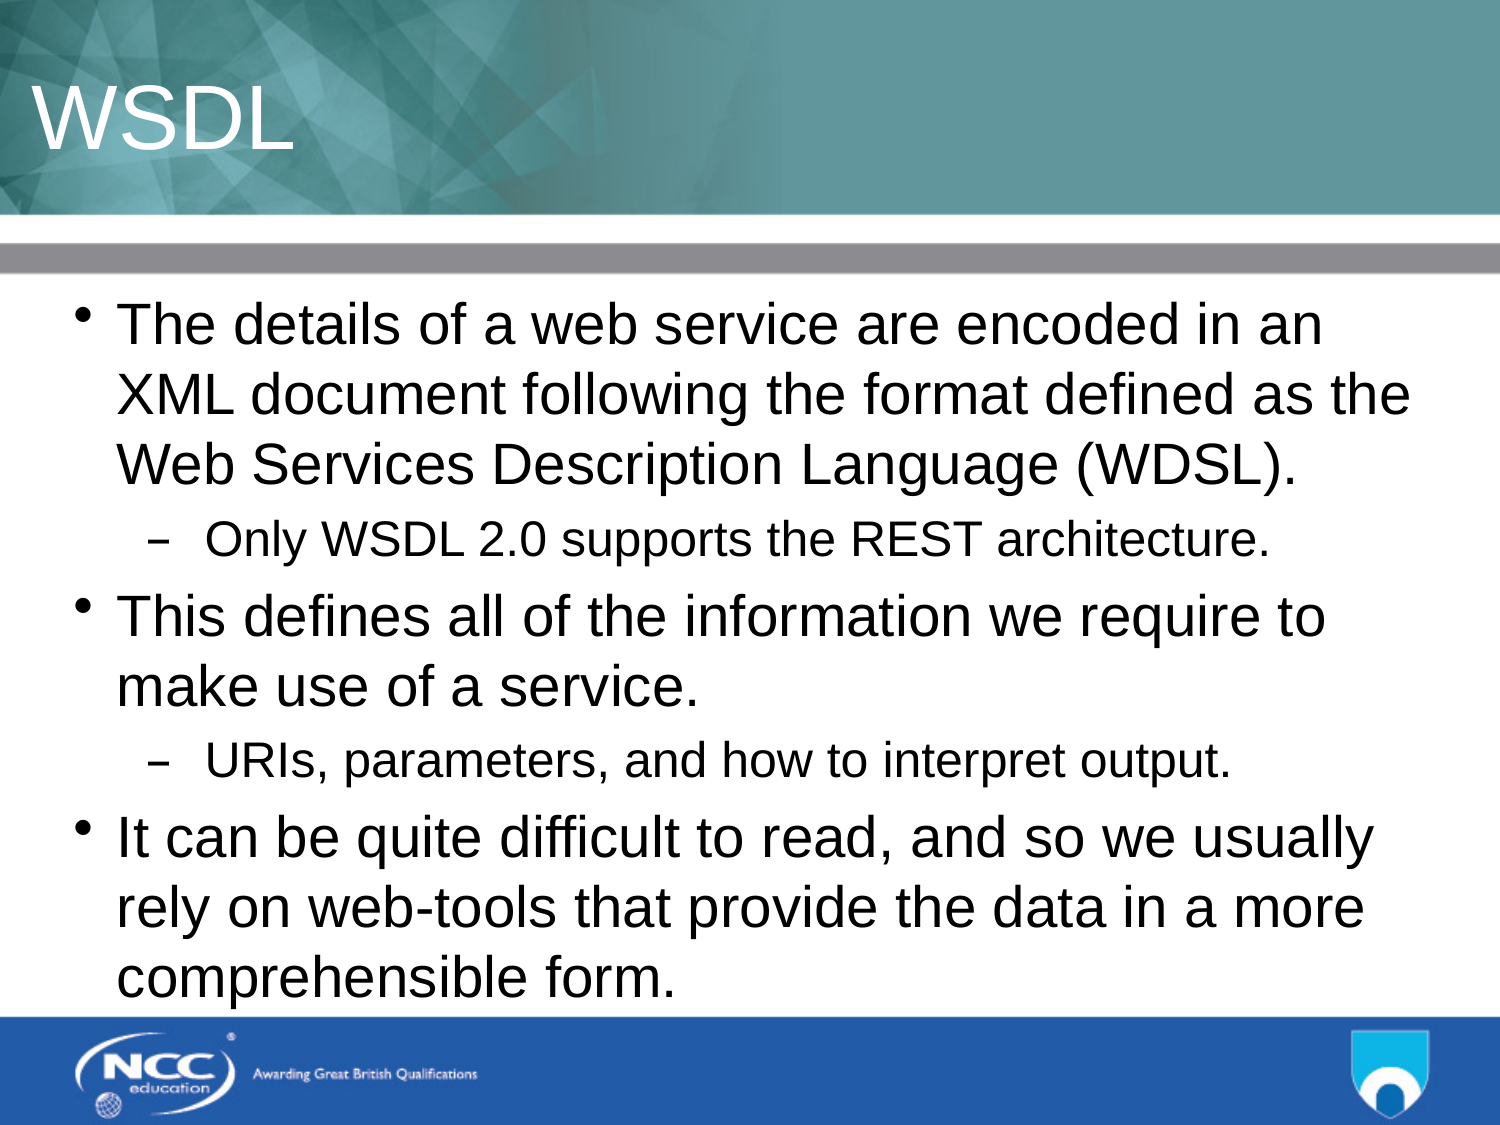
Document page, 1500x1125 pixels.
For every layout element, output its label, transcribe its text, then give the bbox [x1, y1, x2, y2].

list The details of a web service are encoded in an XML document following the format defined as the Web Services Description Language (WDSL). Only WSDL 2.0 supports the REST architecture. This defines all of the information we require to make use of a service. URIs, parameters, and how to interpret output. It can be quite difficult to read, and so we usually rely on web-tools that provide the data in a more comprehensible form. [14, 278, 1468, 988]
picture [0, 0, 1500, 1125]
title WSDL [16, 19, 1459, 207]
